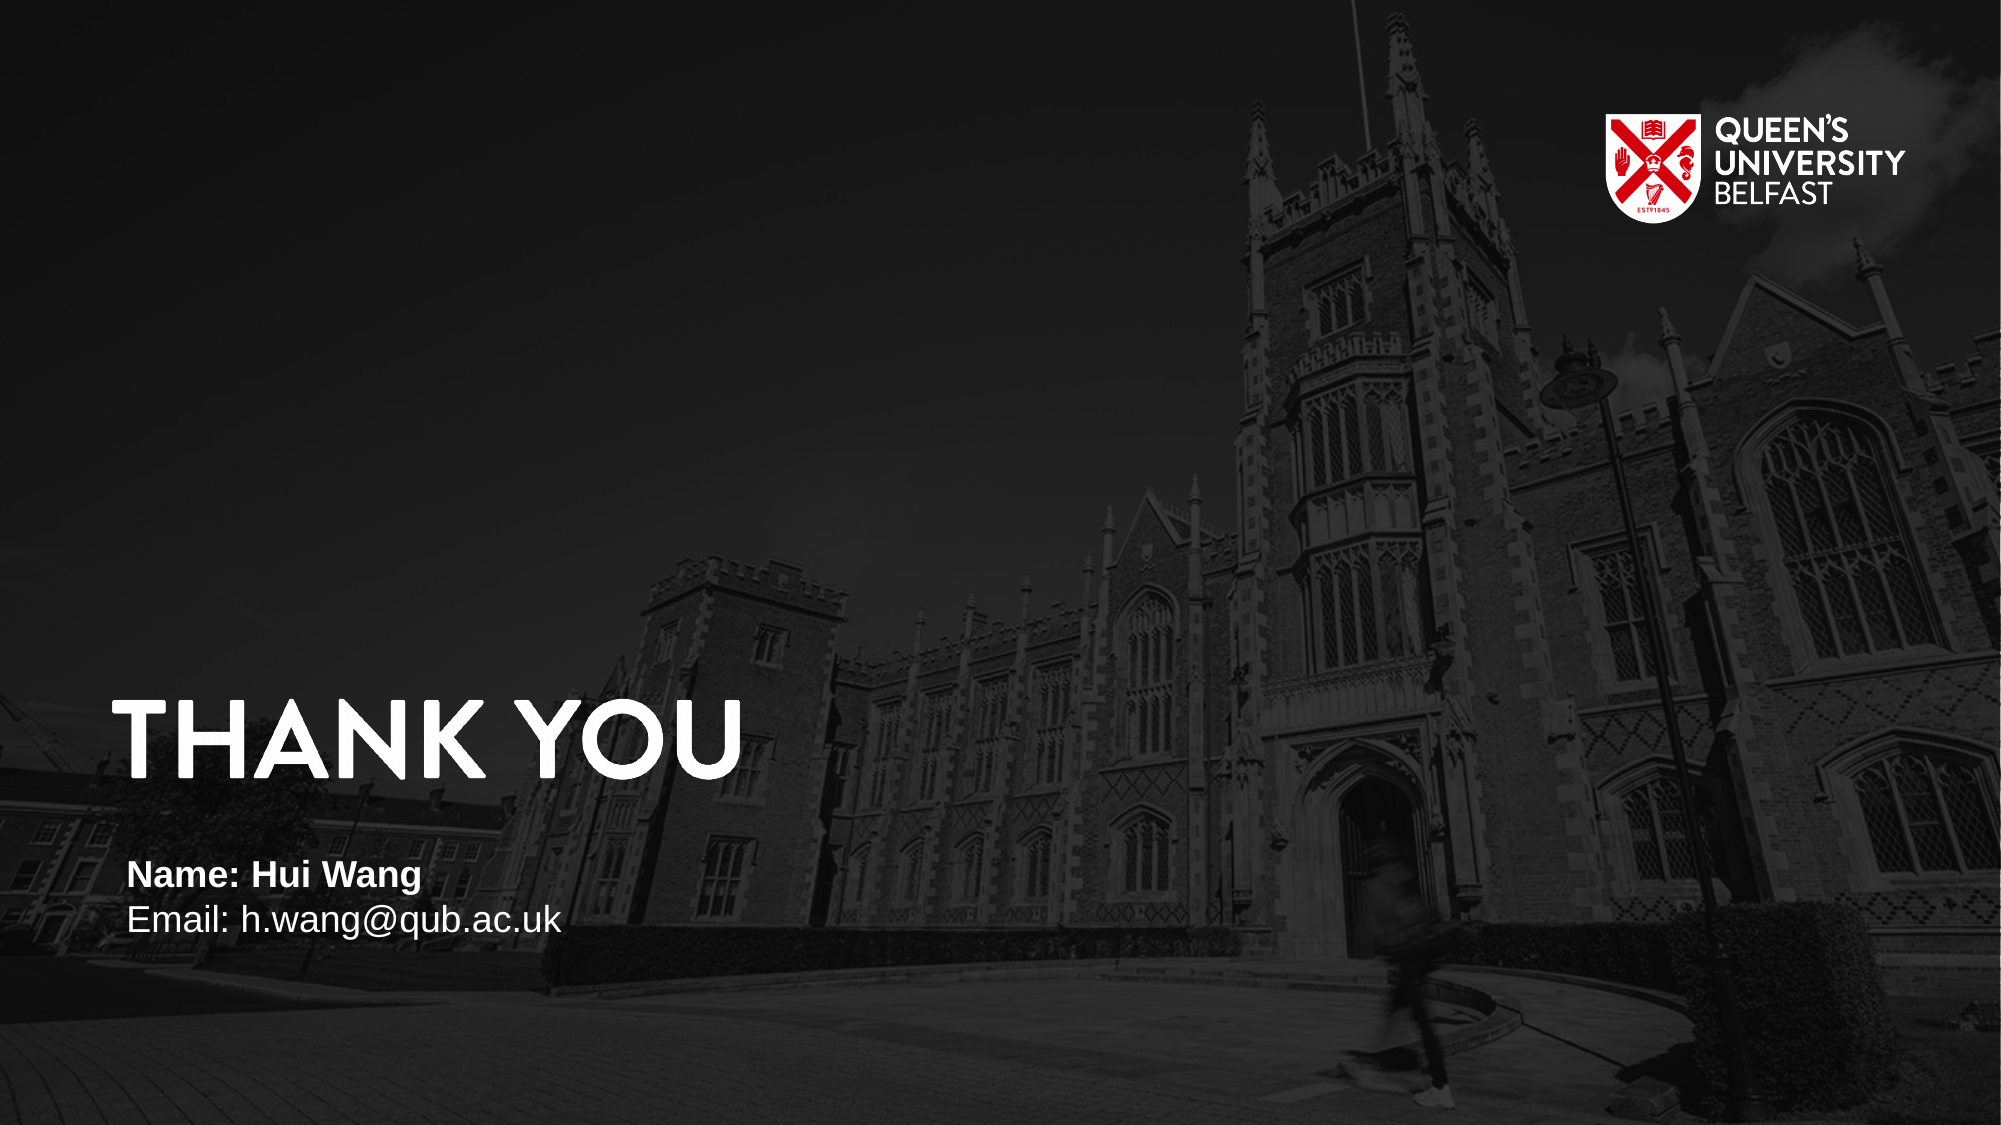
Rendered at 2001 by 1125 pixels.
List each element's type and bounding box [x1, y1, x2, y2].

picture [40, 641, 856, 877]
picture [1605, 110, 1906, 227]
text_box [0, 0, 2000, 1125]
